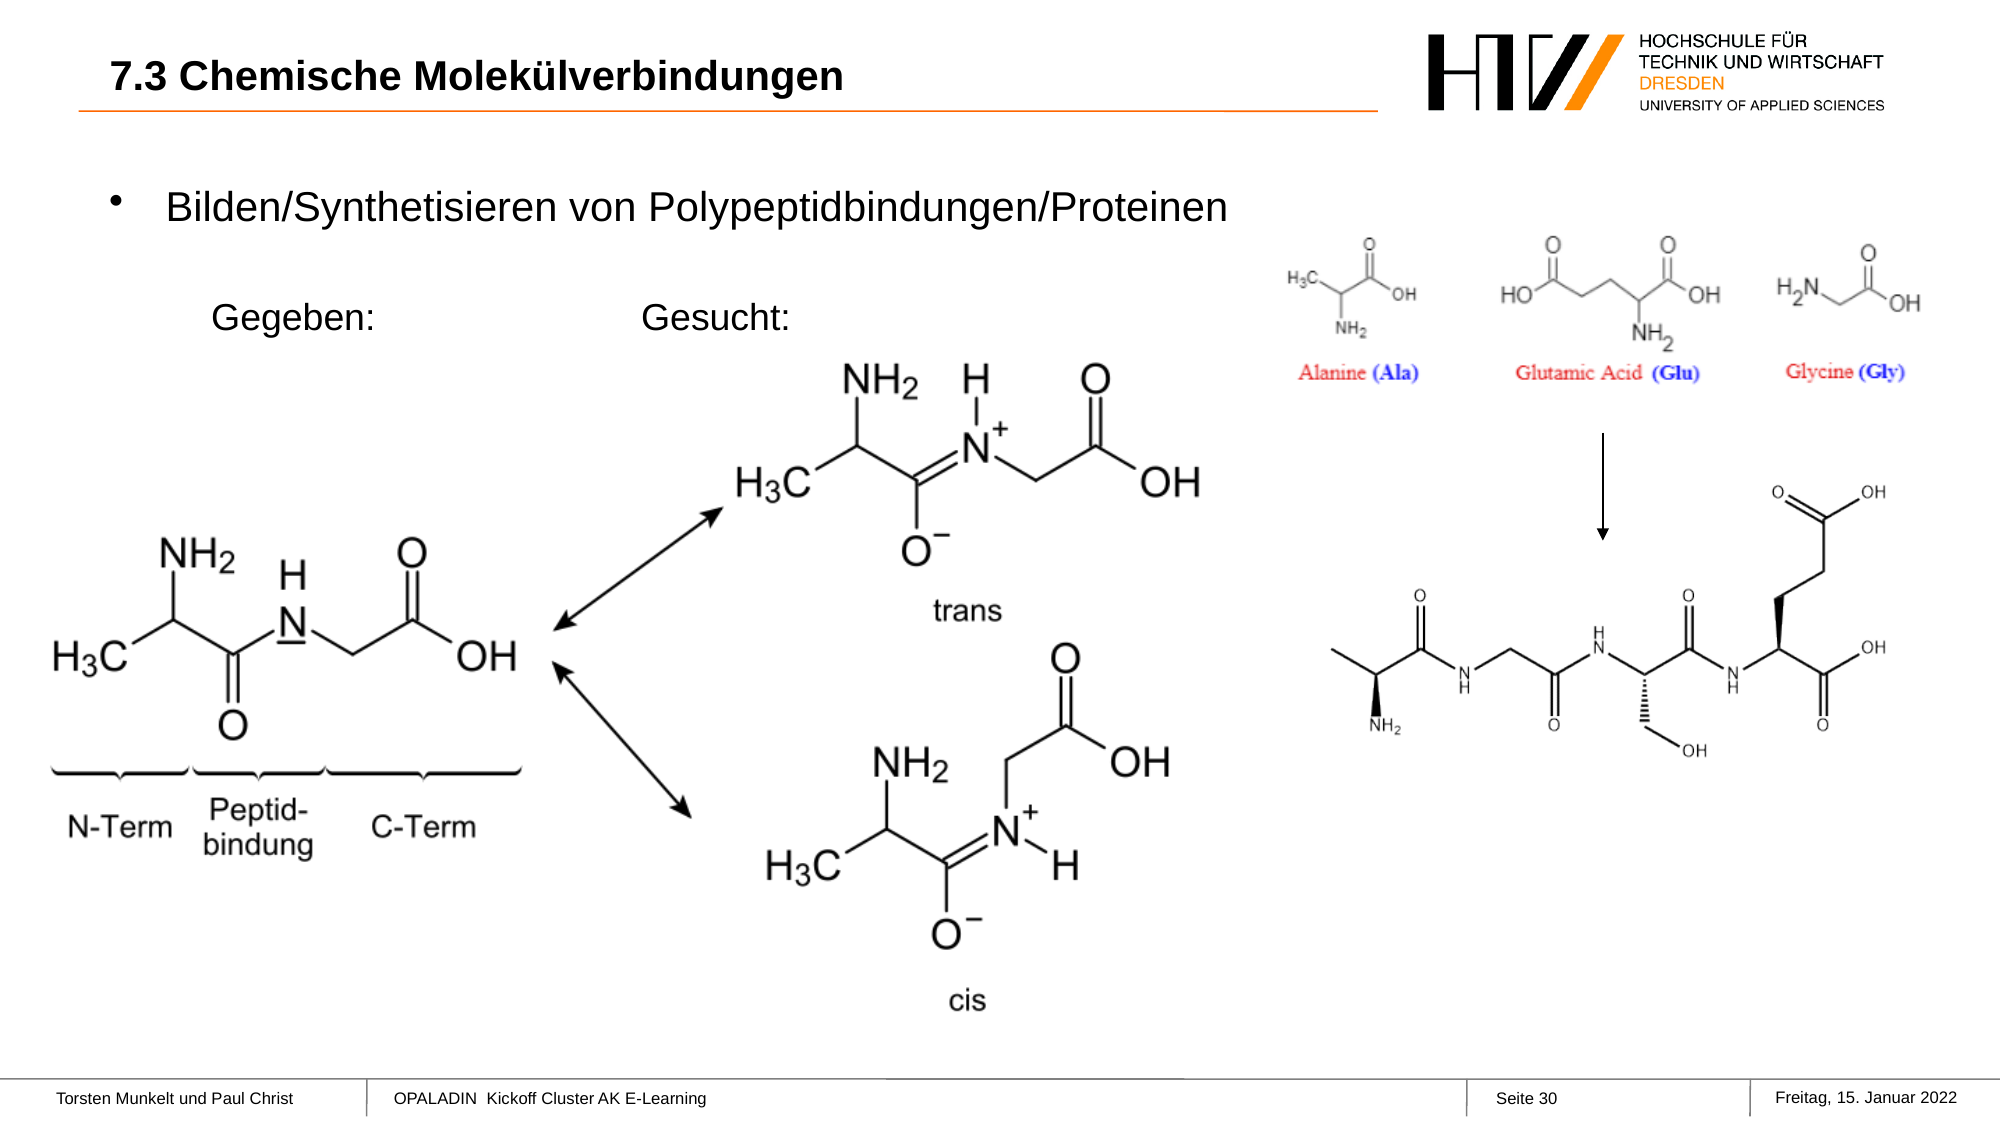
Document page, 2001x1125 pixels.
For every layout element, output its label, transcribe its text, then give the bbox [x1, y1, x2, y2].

picture [27, 343, 1223, 1036]
picture [1259, 219, 1947, 391]
picture [1325, 481, 1893, 764]
picture [1425, 31, 1887, 111]
text_box Gesucht: [626, 285, 807, 341]
list Bilden/Synthetisieren von Polypeptidbindungen/Proteinen [94, 172, 1898, 1035]
title 7.3 Chemische Molekülverbindungen [94, 29, 1386, 117]
text_box Gegeben: [196, 285, 391, 341]
